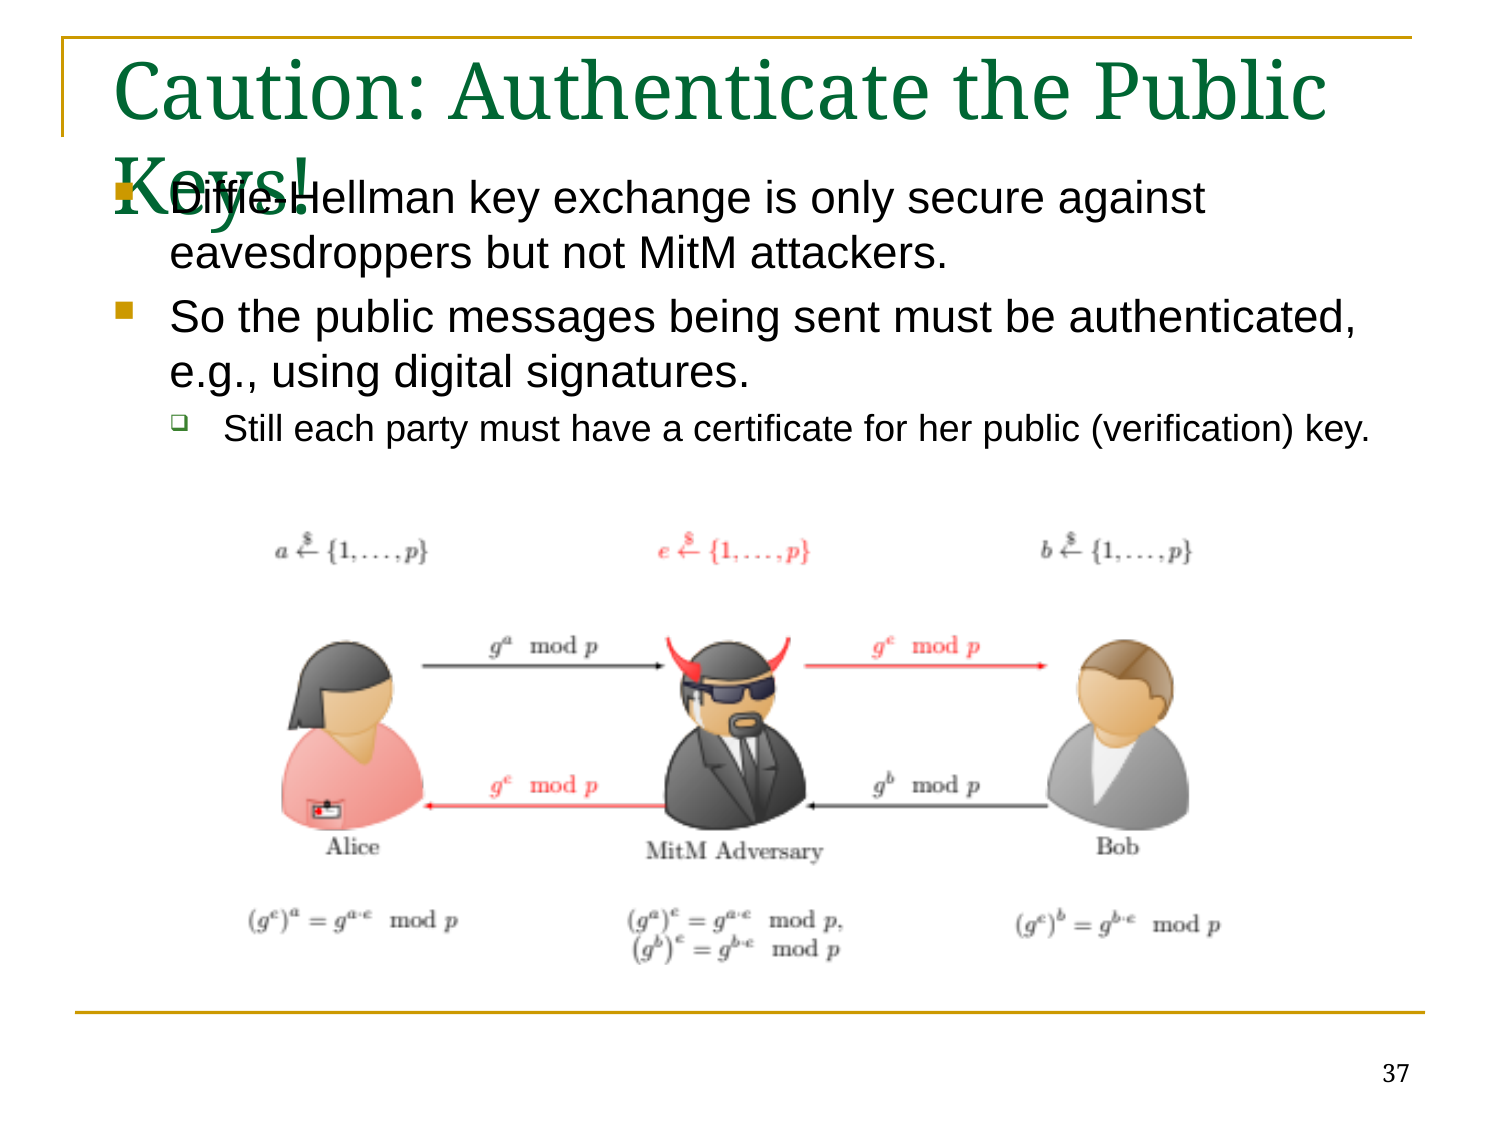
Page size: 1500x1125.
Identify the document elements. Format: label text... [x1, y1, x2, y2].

list Diffie-Hellman key exchange is only secure against eavesdroppers but not MitM attackers. So the public messages being sent must be authenticated, e.g., using digital signatures. Still each party must have a certificate for her public (verification) key. [98, 160, 1414, 456]
slide_number 37 [1074, 1024, 1425, 1100]
title Caution: Authenticate the Public Keys! [97, 33, 1373, 221]
picture [243, 521, 1227, 966]
